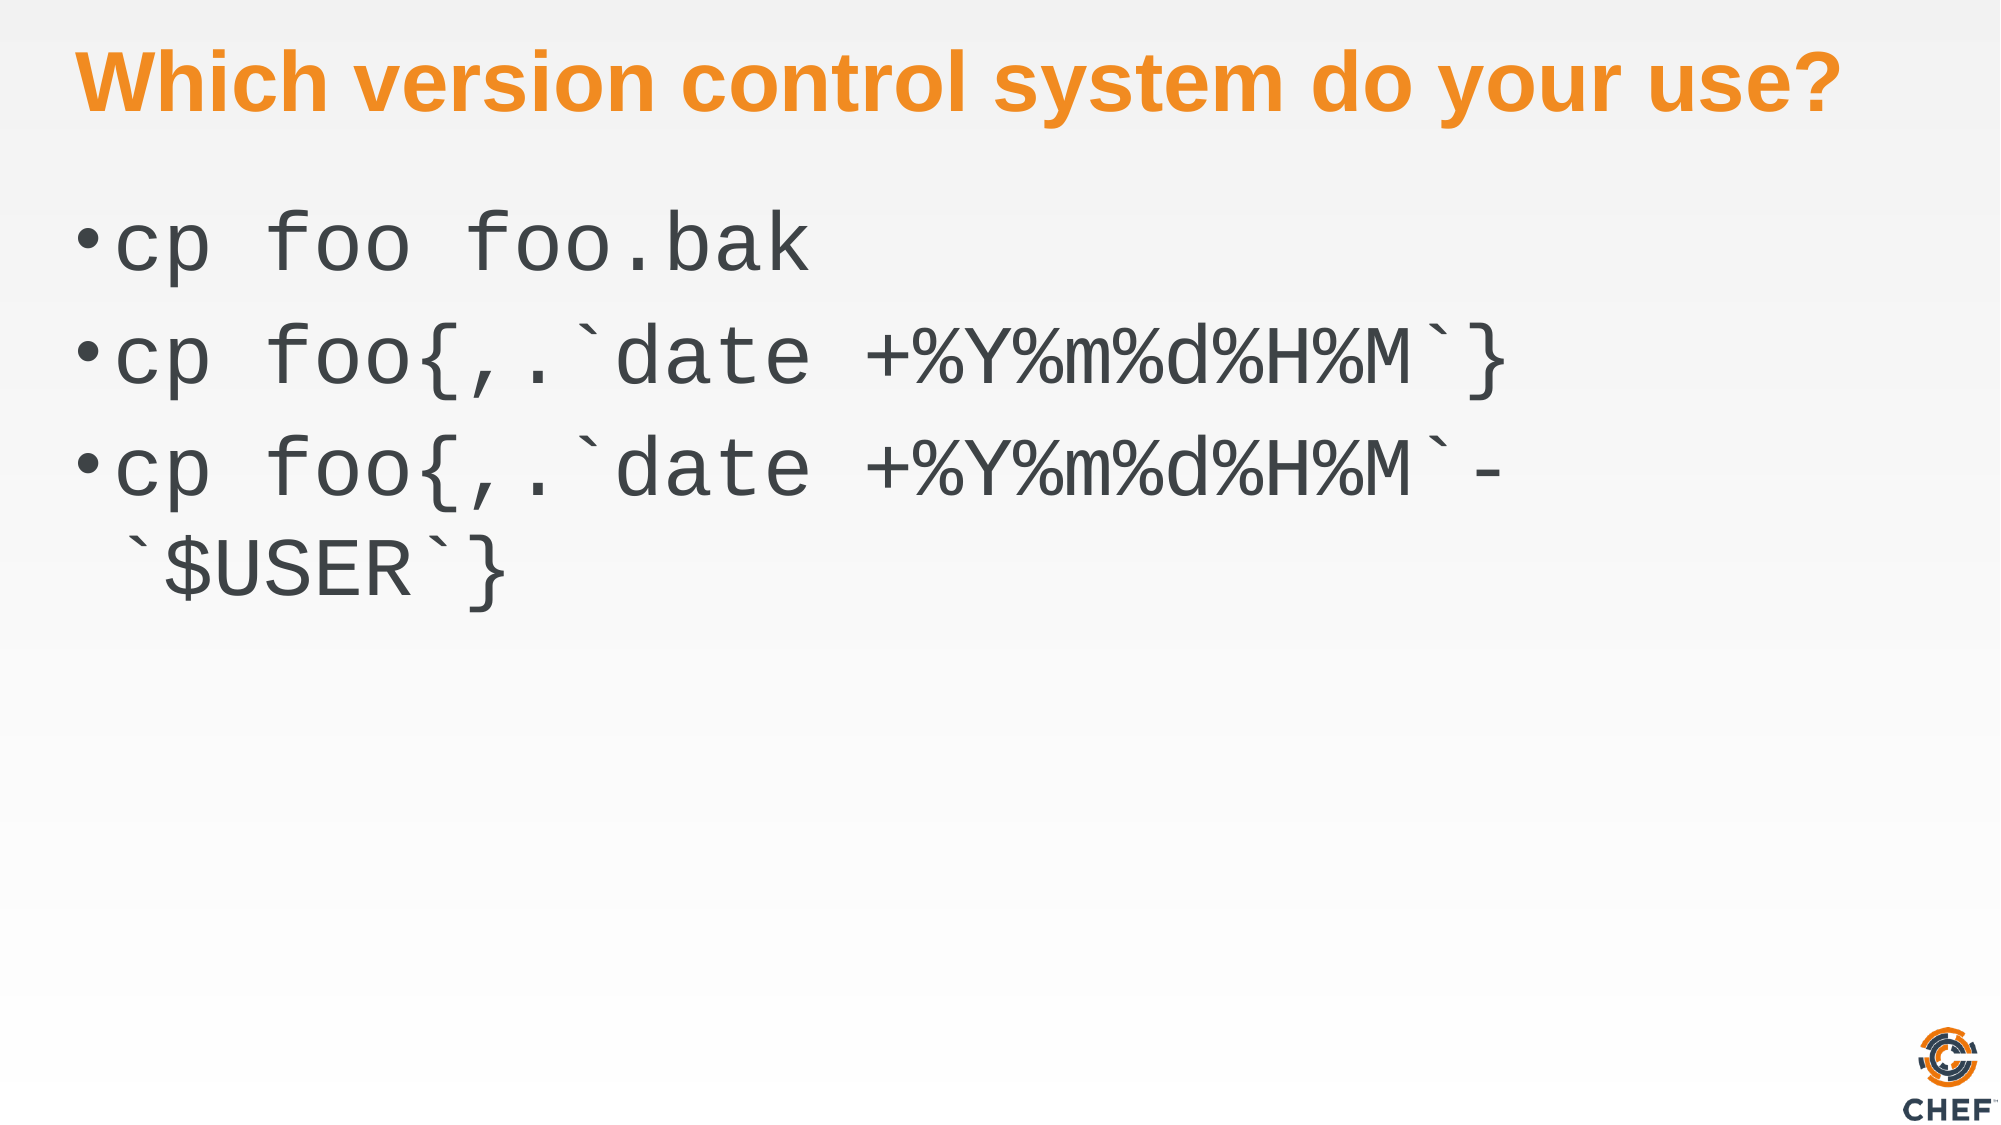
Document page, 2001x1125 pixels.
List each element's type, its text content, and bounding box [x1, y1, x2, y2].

list cp foo foo.bak cp foo{,.`date +%Y%m%d%H%M`} cp foo{,.`date +%Y%m%d%H%M`-`$USER`} [75, 187, 1913, 1050]
title Which version control system do your use? [75, 37, 1913, 140]
picture [1903, 1027, 1998, 1121]
